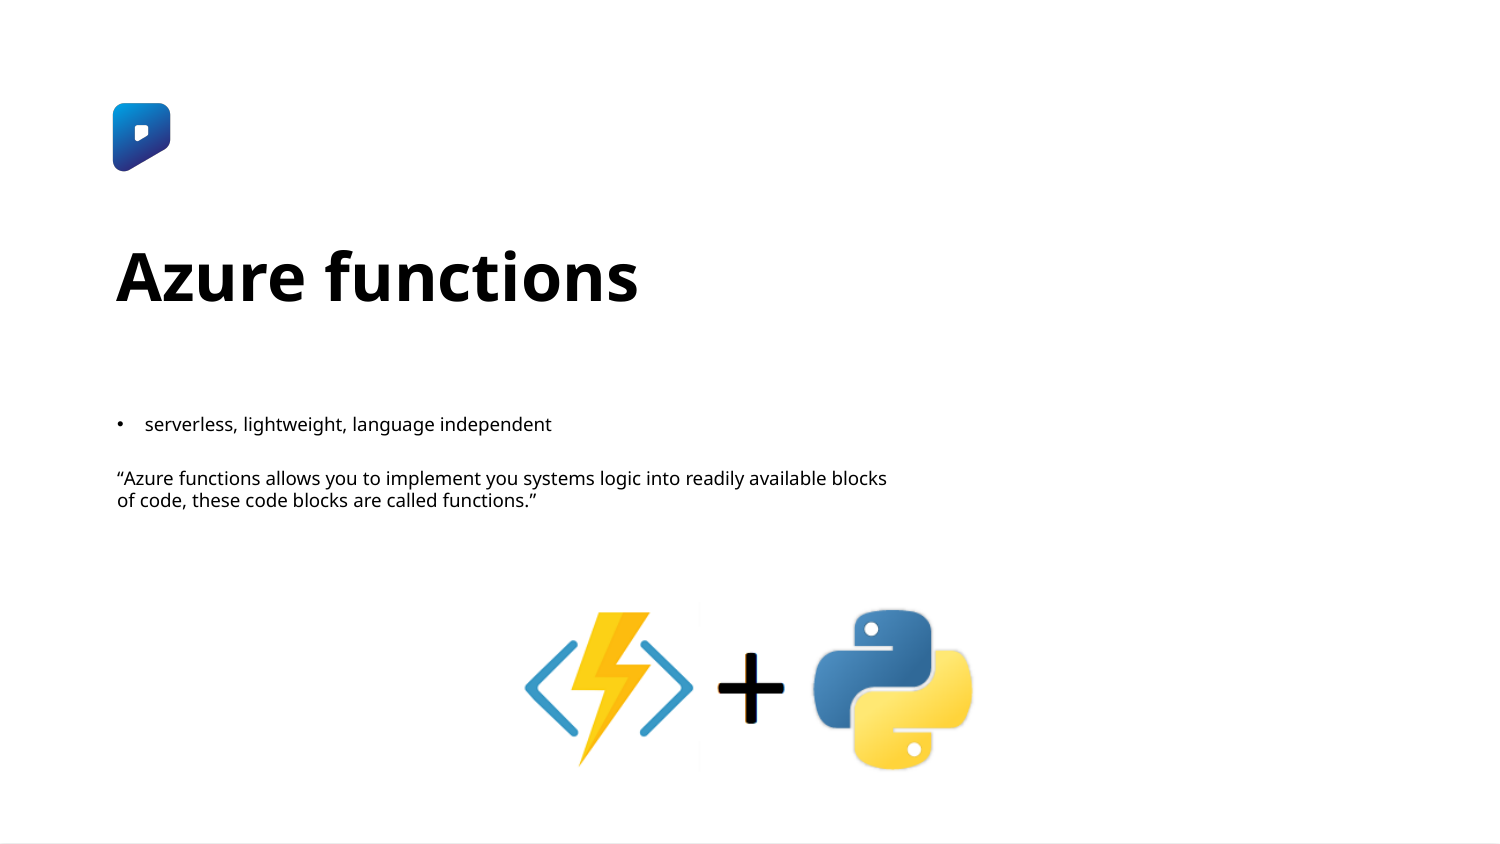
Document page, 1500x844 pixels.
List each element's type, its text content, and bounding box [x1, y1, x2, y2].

picture [505, 602, 995, 776]
picture [95, 100, 180, 178]
title Azure functions [101, 227, 1396, 391]
subtitle serverless, lightweight, language independent “Azure functions allows you to implement you systems logic into readily available blocks of code, these code blocks are called functions.” [101, 405, 914, 689]
